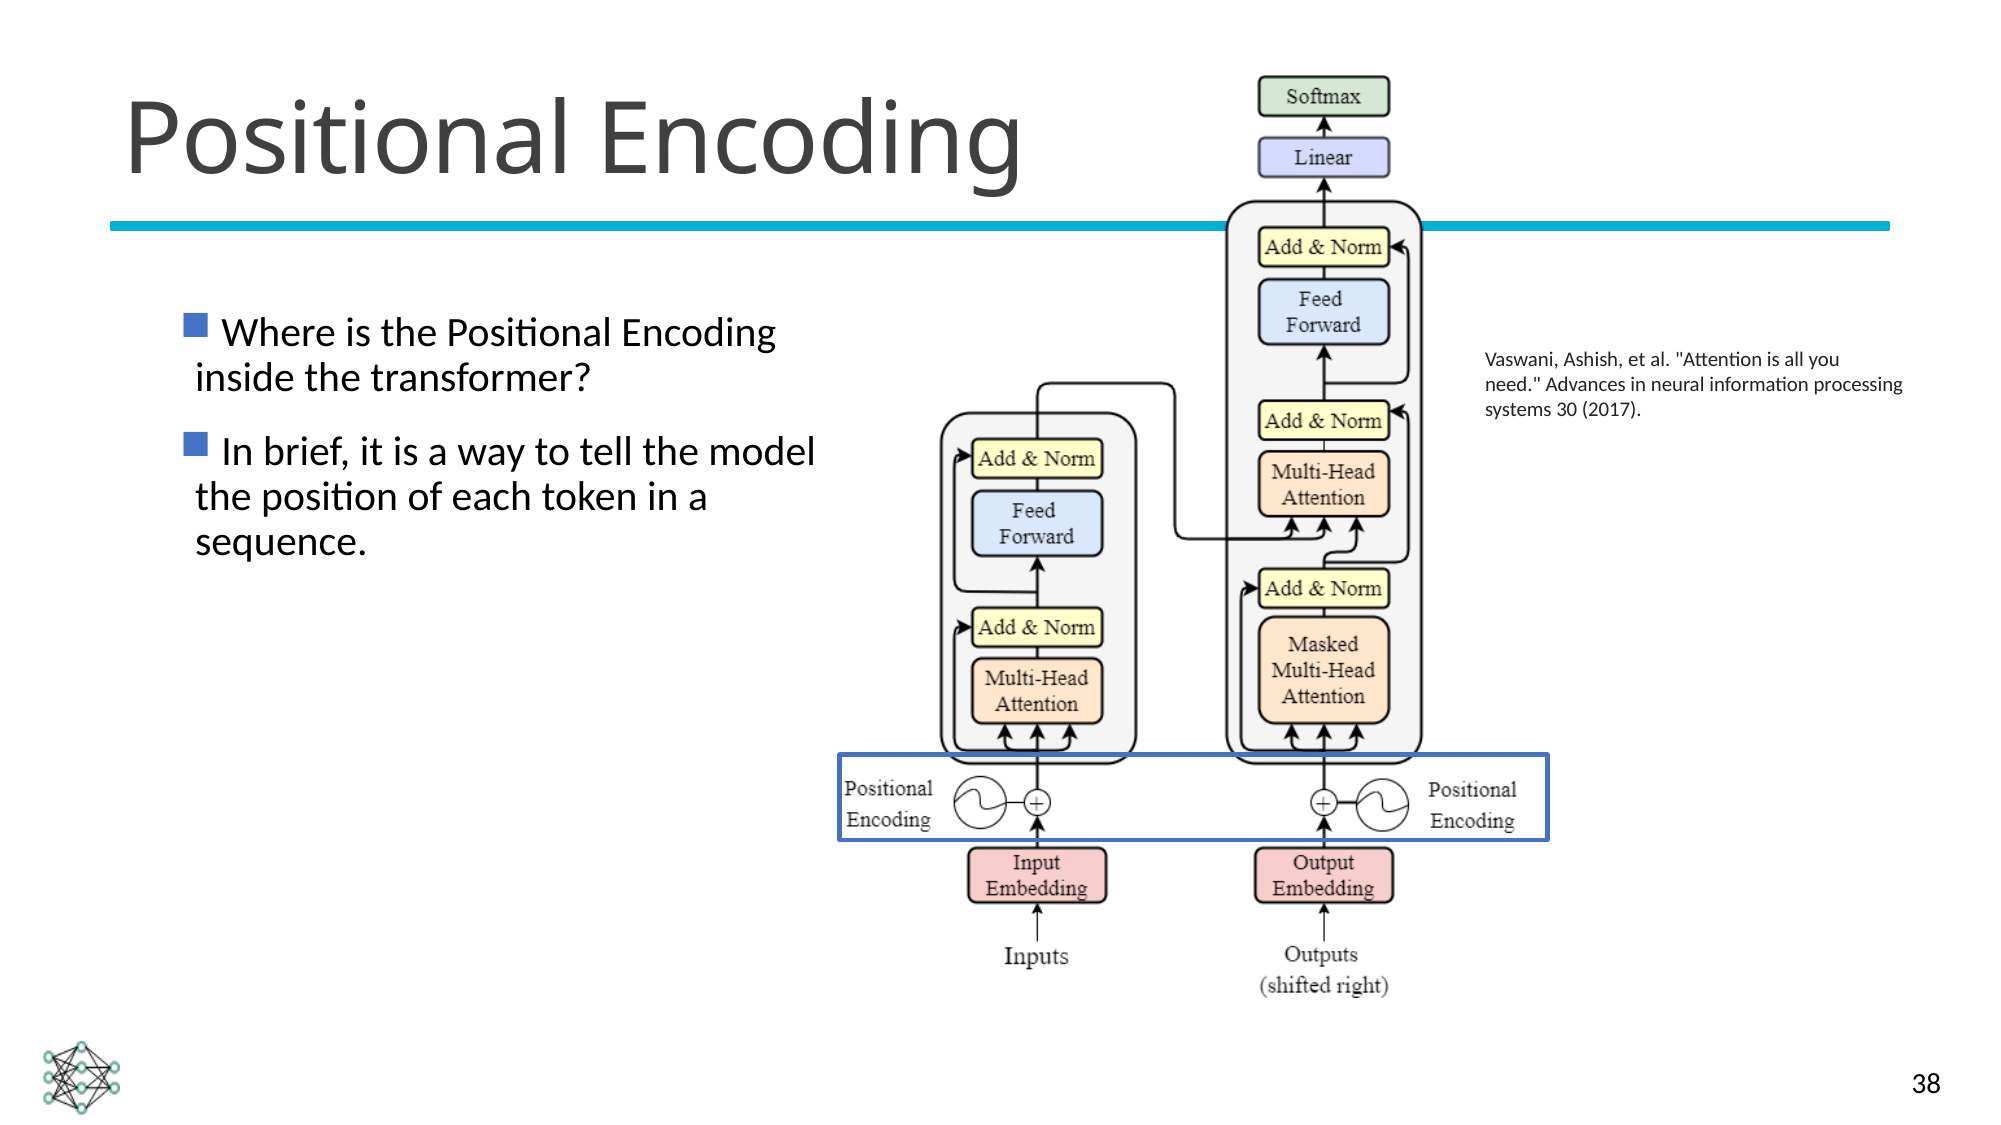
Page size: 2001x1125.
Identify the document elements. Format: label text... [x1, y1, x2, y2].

picture [836, 75, 1527, 999]
title Positional Encoding [107, 58, 1899, 228]
slide_number 38 [1740, 1052, 1957, 1113]
picture [43, 1041, 120, 1116]
text_box [1534, 753, 1549, 841]
list Where is the Positional Encoding inside the transformer? In brief, it is a way to tell the model the position of each token in a sequence. [180, 302, 833, 963]
text_box Vaswani, Ashish, et al. "Attention is all you need." Advances in neural information processing systems 30 (2017). [1534, 338, 2000, 429]
